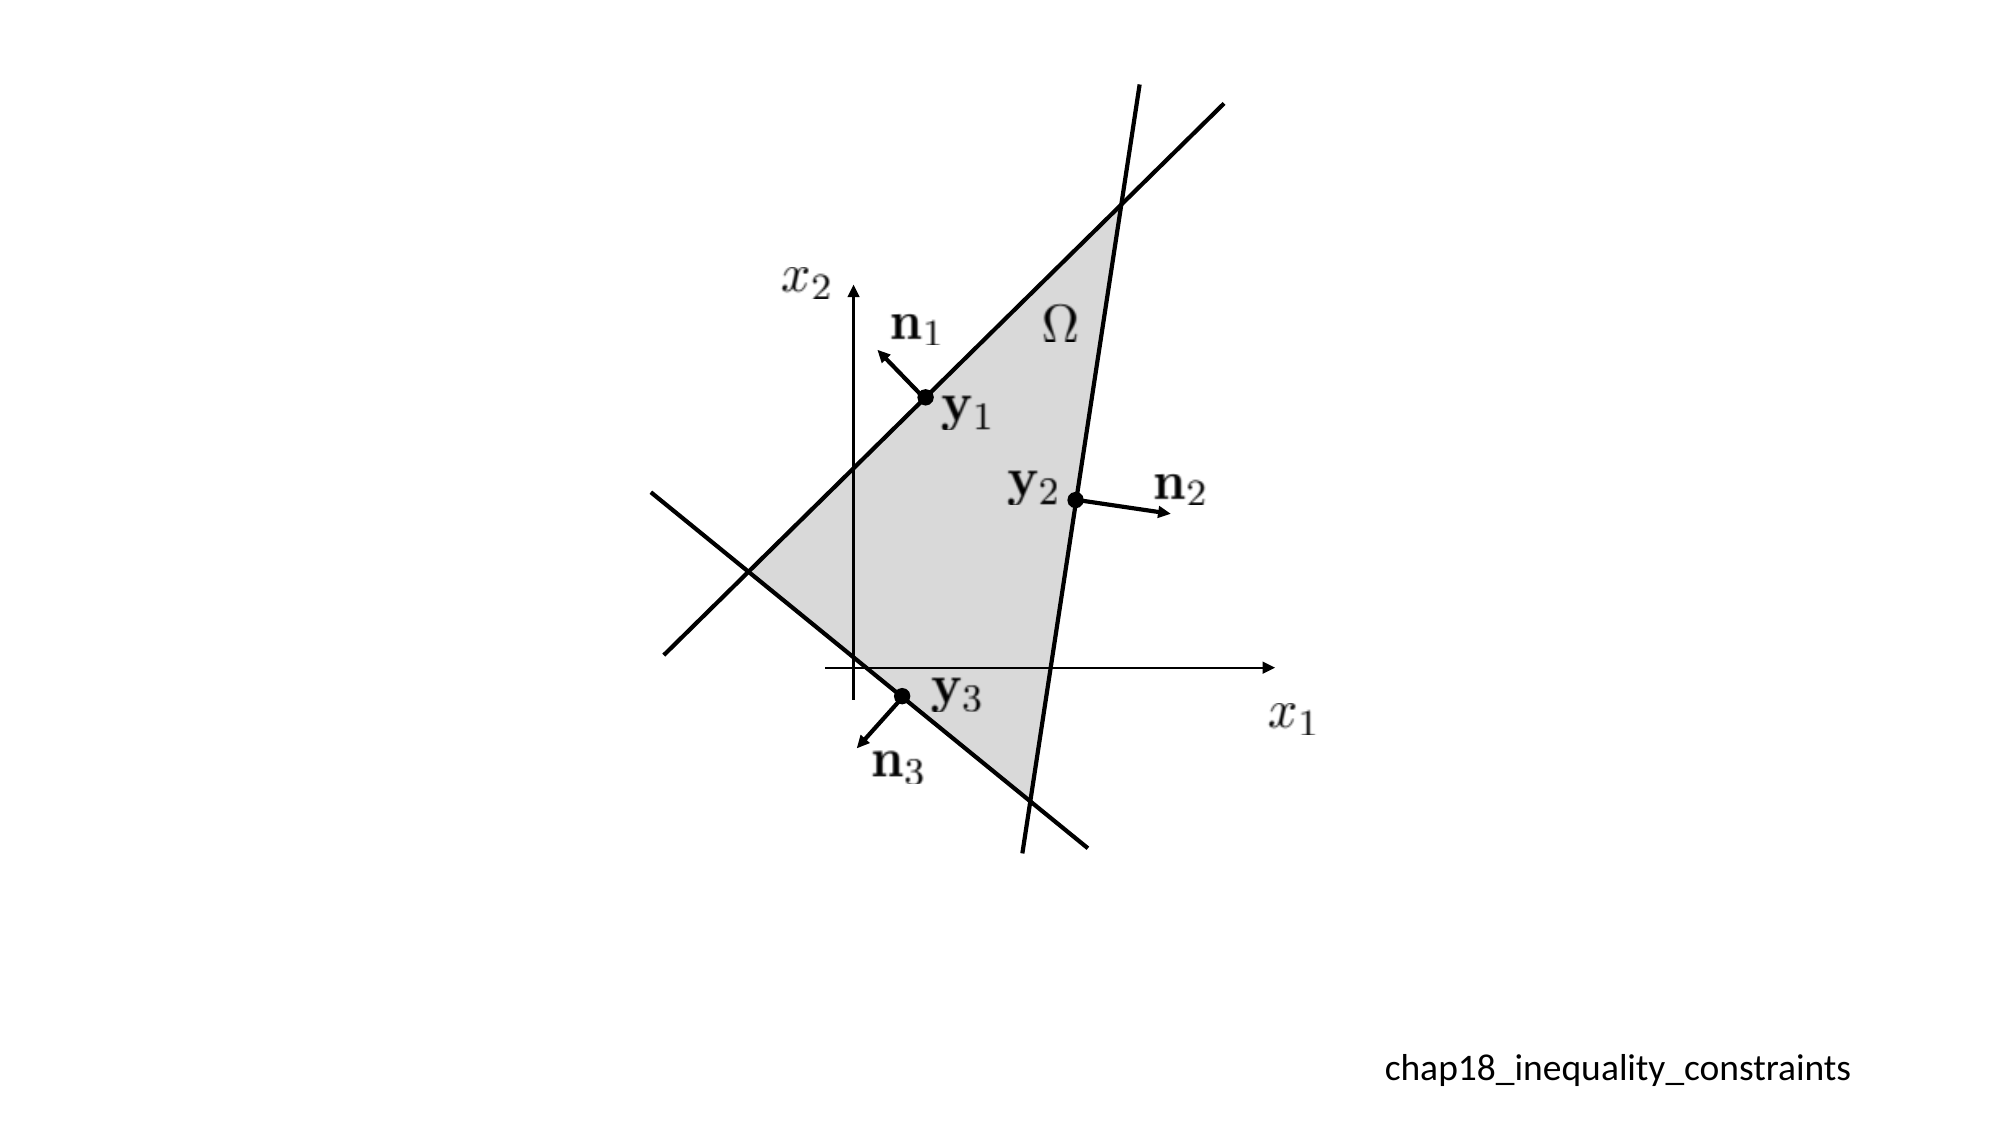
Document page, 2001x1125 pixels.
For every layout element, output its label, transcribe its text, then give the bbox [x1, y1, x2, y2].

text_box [1140, 103, 1225, 473]
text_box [1022, 84, 1140, 854]
picture [897, 677, 1014, 711]
picture [857, 313, 973, 345]
picture [1009, 303, 1110, 342]
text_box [663, 103, 1022, 492]
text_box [877, 349, 924, 398]
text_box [650, 492, 1022, 849]
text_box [1140, 505, 1225, 656]
picture [1234, 703, 1348, 735]
text_box chap18_inequality_constraints [1370, 1035, 1867, 1095]
picture [839, 749, 955, 784]
picture [973, 470, 1091, 505]
picture [907, 395, 1023, 430]
picture [1121, 473, 1237, 505]
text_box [856, 696, 904, 749]
